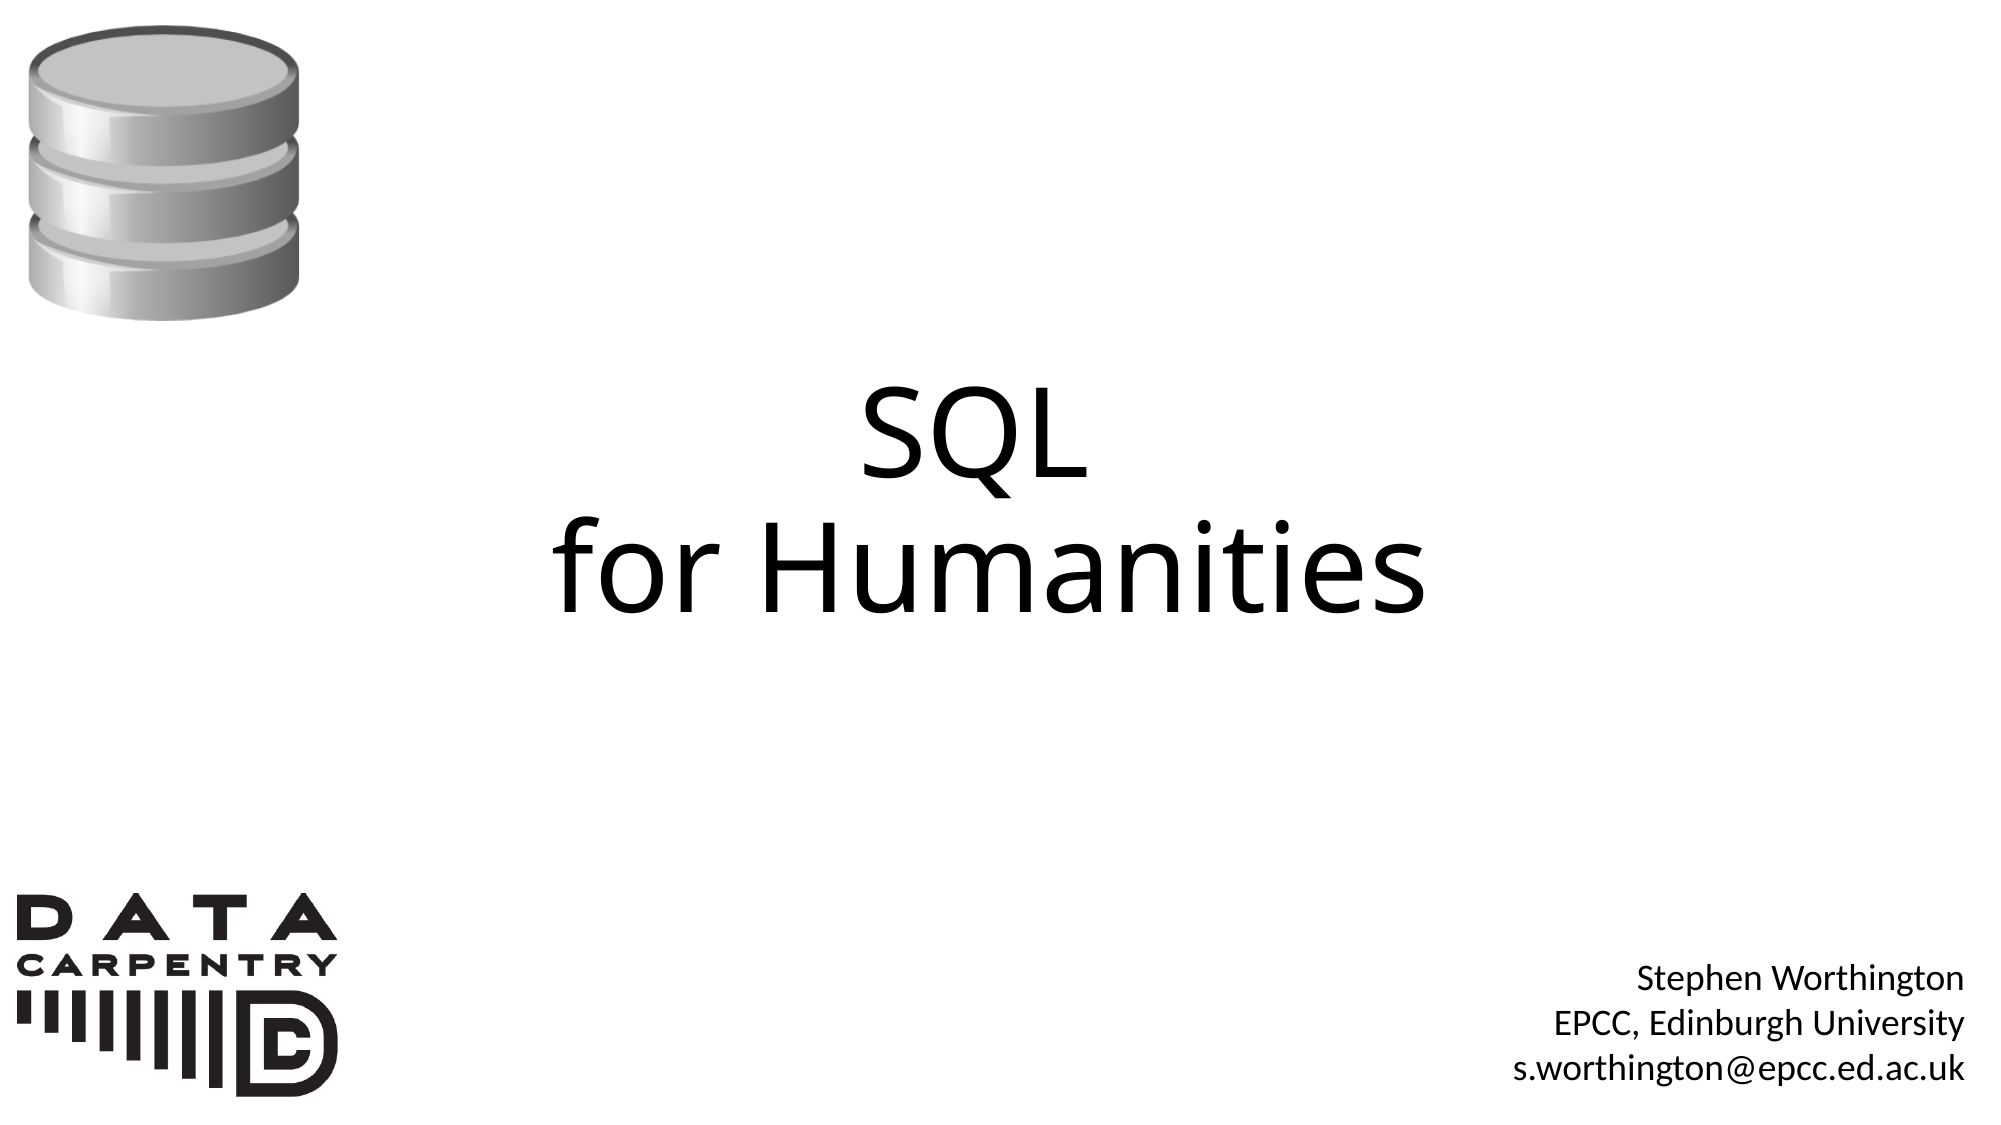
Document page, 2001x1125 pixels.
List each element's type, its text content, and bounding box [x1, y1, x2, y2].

title SQL for Humanities [224, 255, 1725, 648]
picture [17, 25, 312, 321]
picture [17, 893, 341, 1097]
text_box Stephen Worthington EPCC, Edinburgh University s.worthington@epcc.ed.ac.uk [1461, 945, 1981, 1096]
